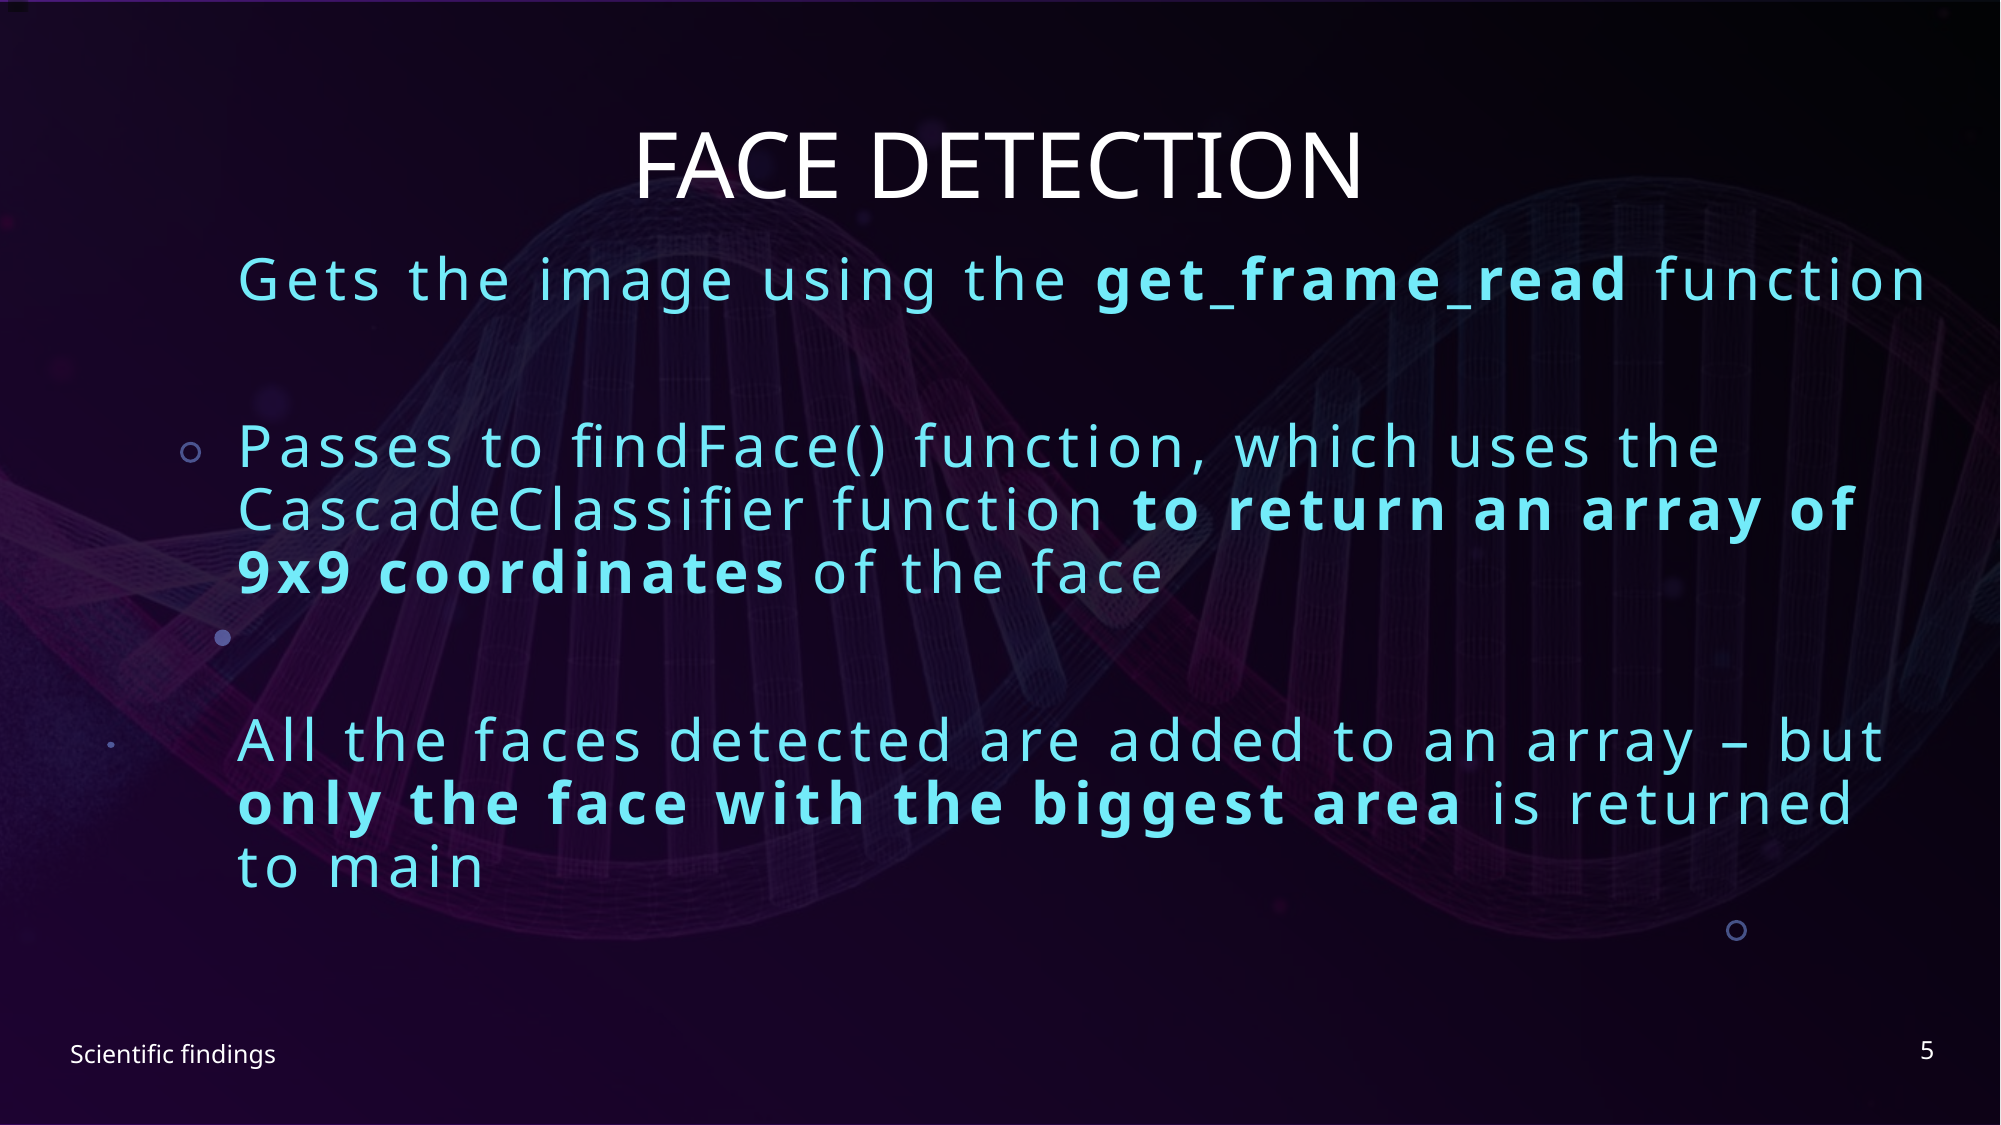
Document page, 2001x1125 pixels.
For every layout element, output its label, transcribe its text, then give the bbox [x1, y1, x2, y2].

footer Scientific findings [55, 1023, 731, 1084]
list Gets the image using the get_frame_read function Passes to findFace() function, which uses the CascadeClassifier function to return an array of 9x9 coordinates of the face All the faces detected are added to an array – but only the face with the biggest area is returned to main [222, 312, 1948, 838]
slide_number 5 [1499, 1021, 1950, 1082]
title FACE DETECTION [137, 59, 1862, 278]
